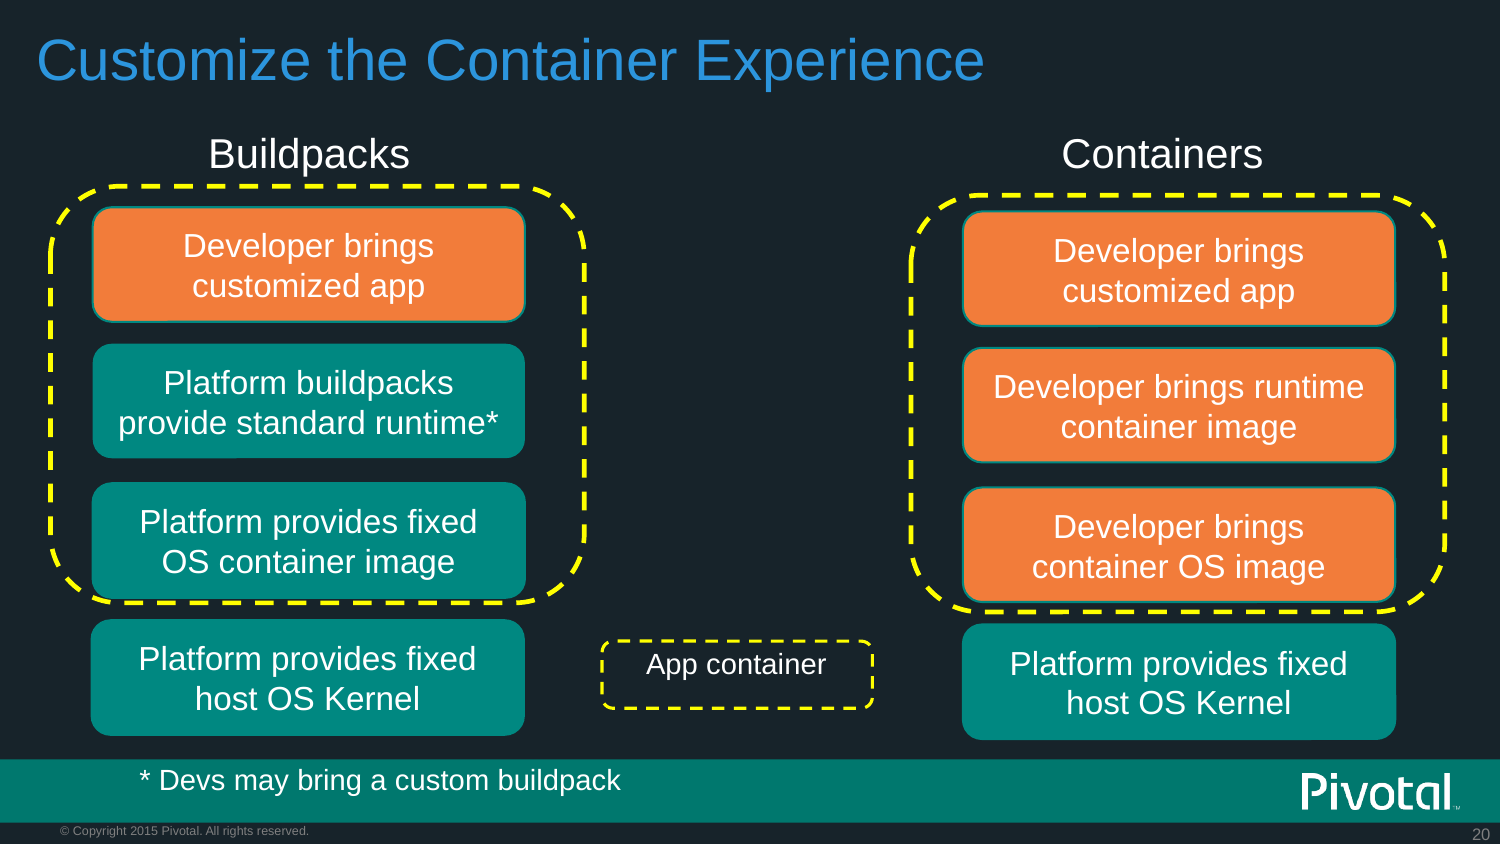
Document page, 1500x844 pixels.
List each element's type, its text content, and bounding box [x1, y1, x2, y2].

text_box Platform provides fixed host OS Kernel [89, 618, 526, 737]
text_box * Devs may bring a custom buildpack [50, 754, 711, 804]
picture [1302, 773, 1460, 810]
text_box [601, 637, 873, 709]
text_box [48, 184, 587, 605]
text_box [908, 193, 1447, 615]
text_box Platform provides fixed host OS Kernel [960, 622, 1398, 742]
text_box Containers [1046, 119, 1279, 185]
title Customize the Container Experience [21, 14, 1401, 90]
text_box Buildpacks [193, 119, 426, 185]
